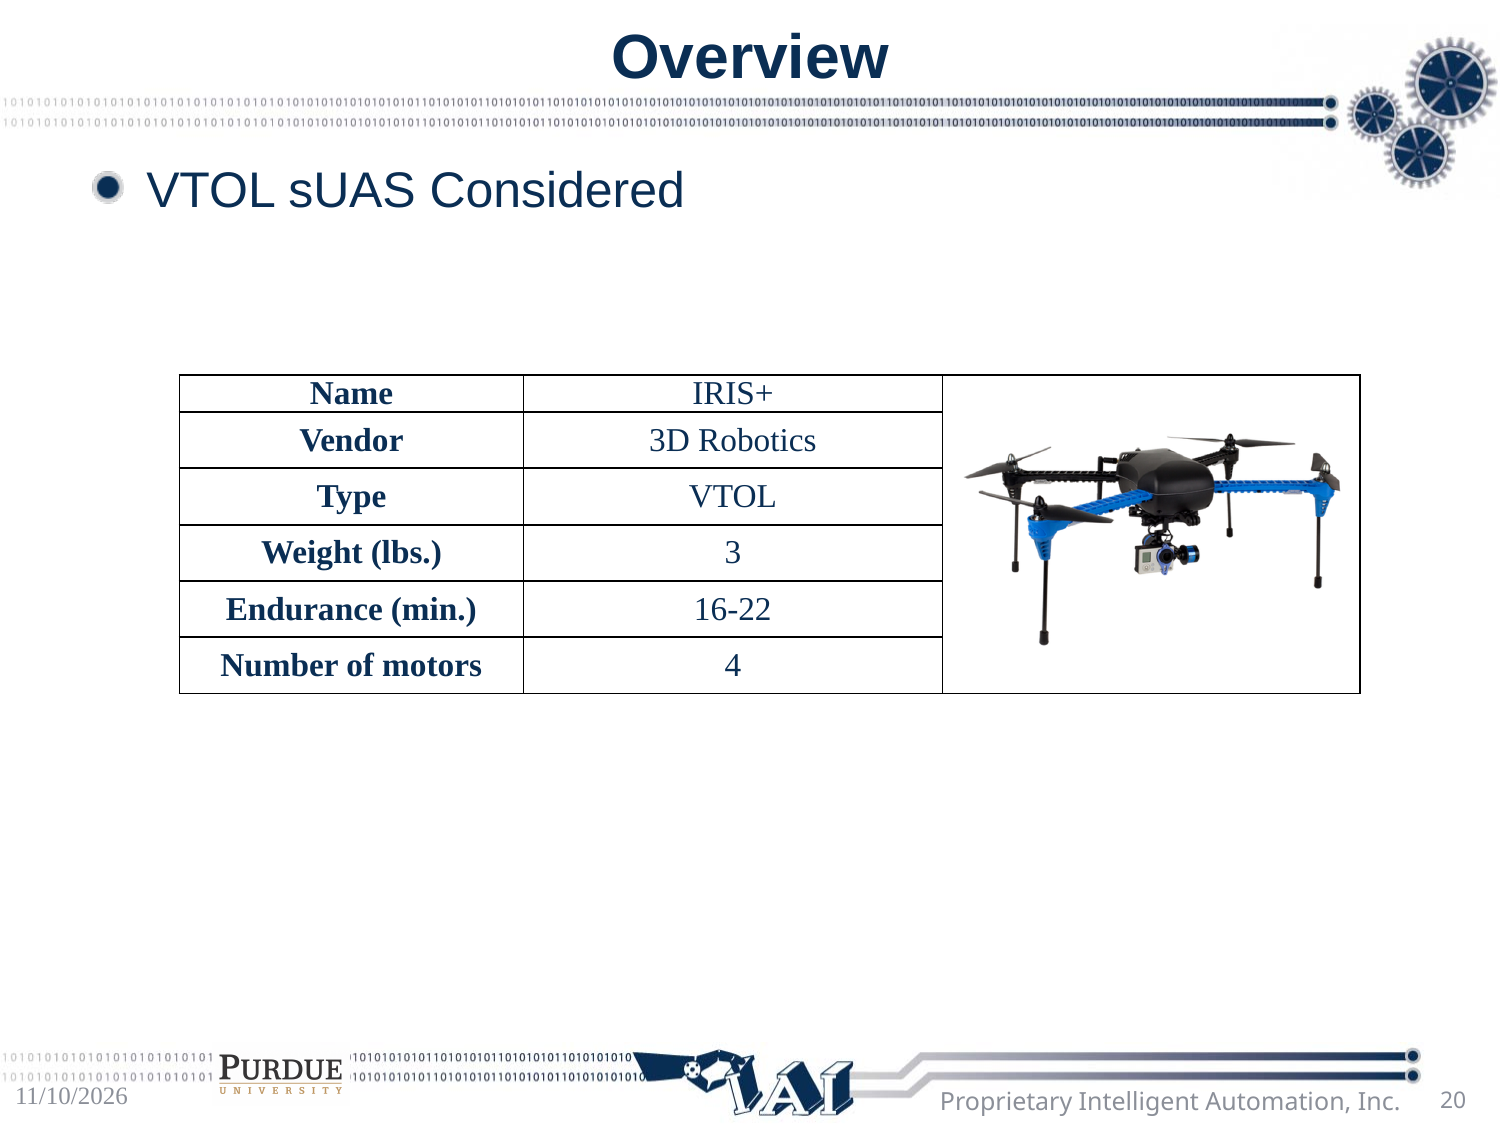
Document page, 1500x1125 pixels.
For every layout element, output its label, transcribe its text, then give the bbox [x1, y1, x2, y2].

table_cell 4 [524, 638, 942, 693]
picture [962, 429, 1343, 647]
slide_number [0, 1065, 350, 1125]
table_cell 3D Robotics [524, 413, 942, 467]
table_cell VTOL [524, 469, 942, 524]
footer Proprietary Intelligent Automation, Inc. [924, 1074, 1500, 1125]
list VTOL sUAS Considered [75, 149, 1425, 1013]
title Overview [75, 7, 1425, 100]
table_header [943, 376, 1359, 693]
table_cell Vendor [180, 413, 523, 467]
table_header IRIS+ [524, 376, 942, 411]
table_cell 3 [524, 526, 942, 580]
picture [90, 169, 124, 205]
picture [0, 24, 1500, 200]
table_cell 16-22 [524, 582, 942, 636]
table_cell Weight (lbs.) [180, 526, 523, 580]
table_cell Number of motors [180, 638, 523, 693]
table_cell Endurance (min.) [180, 582, 523, 636]
table_header Name [180, 376, 523, 411]
picture [0, 1042, 1500, 1125]
table_cell Type [180, 469, 523, 524]
